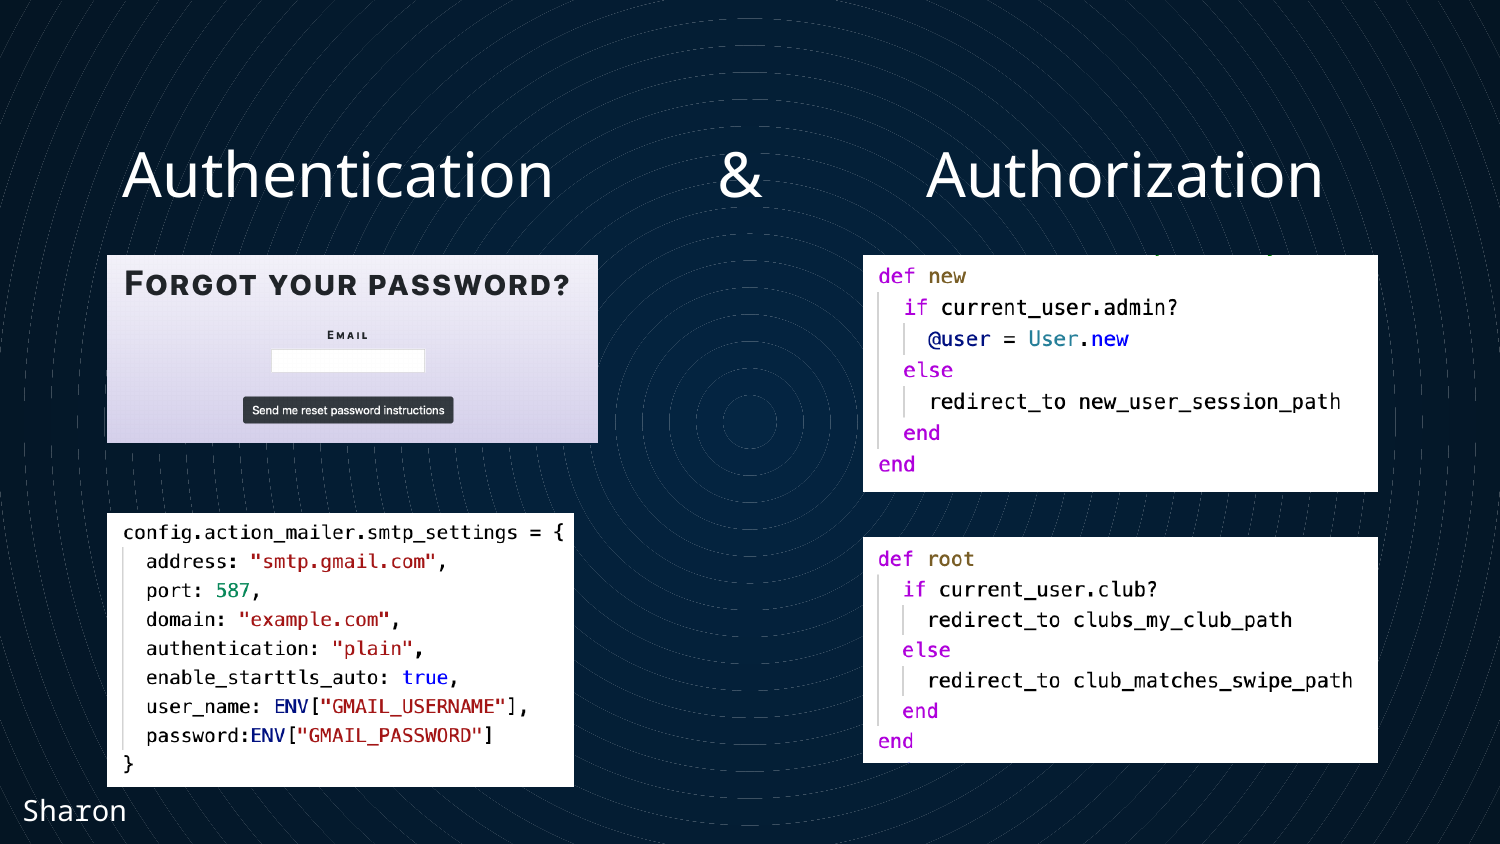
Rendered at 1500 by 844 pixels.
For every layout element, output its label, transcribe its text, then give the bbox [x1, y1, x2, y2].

text_box Sharon [6, 777, 159, 837]
picture [107, 255, 598, 444]
title Authentication & Authorization [107, 125, 1393, 226]
picture [863, 255, 1379, 492]
picture [863, 537, 1379, 763]
picture [107, 513, 574, 787]
